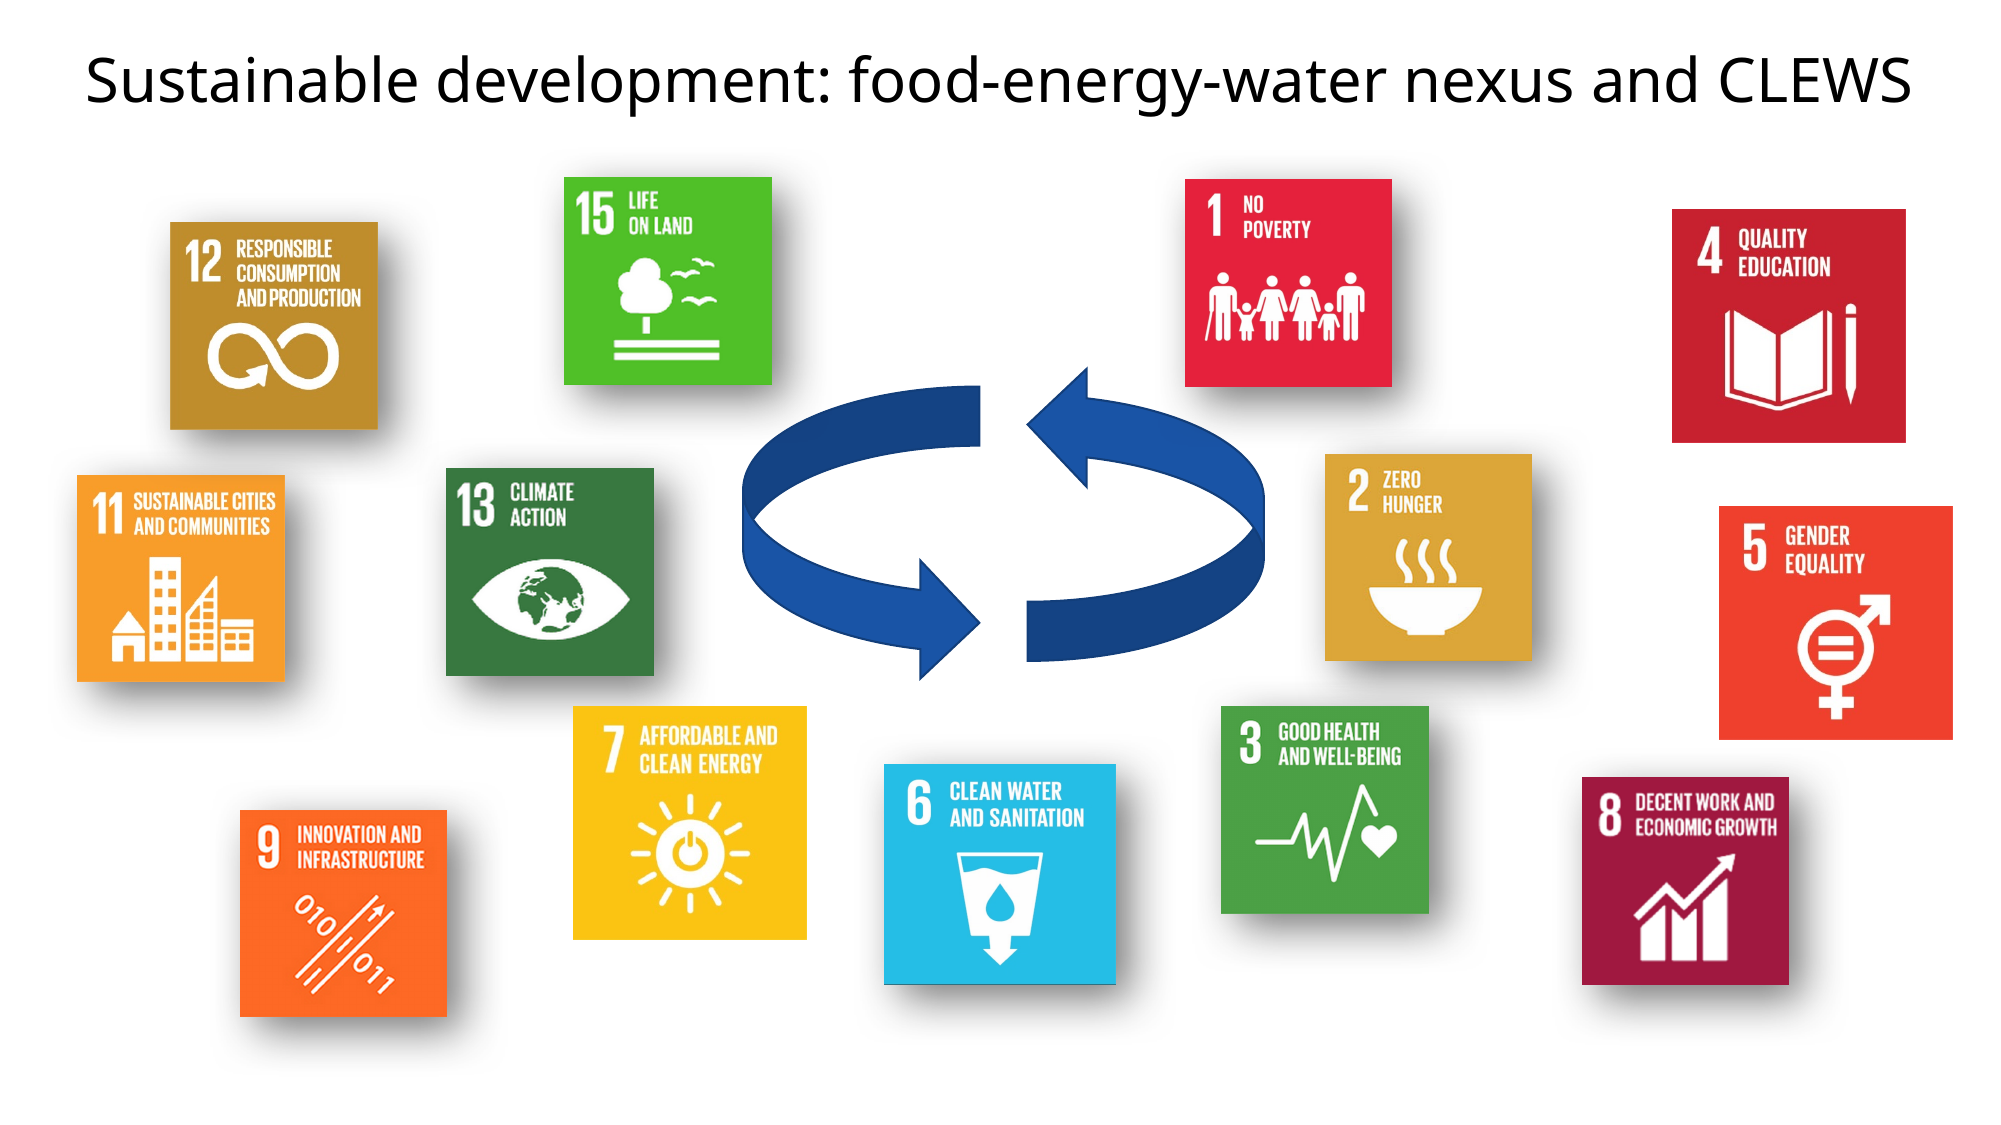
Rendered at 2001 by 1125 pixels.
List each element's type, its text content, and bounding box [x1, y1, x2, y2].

picture [1324, 454, 1532, 661]
picture [446, 468, 654, 676]
picture [564, 177, 772, 385]
picture [573, 706, 807, 940]
text_box [742, 385, 981, 681]
picture [1185, 179, 1392, 387]
text_box Sustainable development: food-energy-water nexus and CLEWS [0, 16, 2000, 123]
picture [884, 764, 1116, 985]
text_box [1026, 366, 1265, 662]
picture [240, 809, 447, 1017]
picture [1582, 777, 1789, 985]
picture [77, 475, 285, 682]
picture [1719, 506, 1953, 740]
picture [1221, 706, 1429, 914]
picture [1672, 209, 1906, 443]
picture [170, 222, 378, 430]
